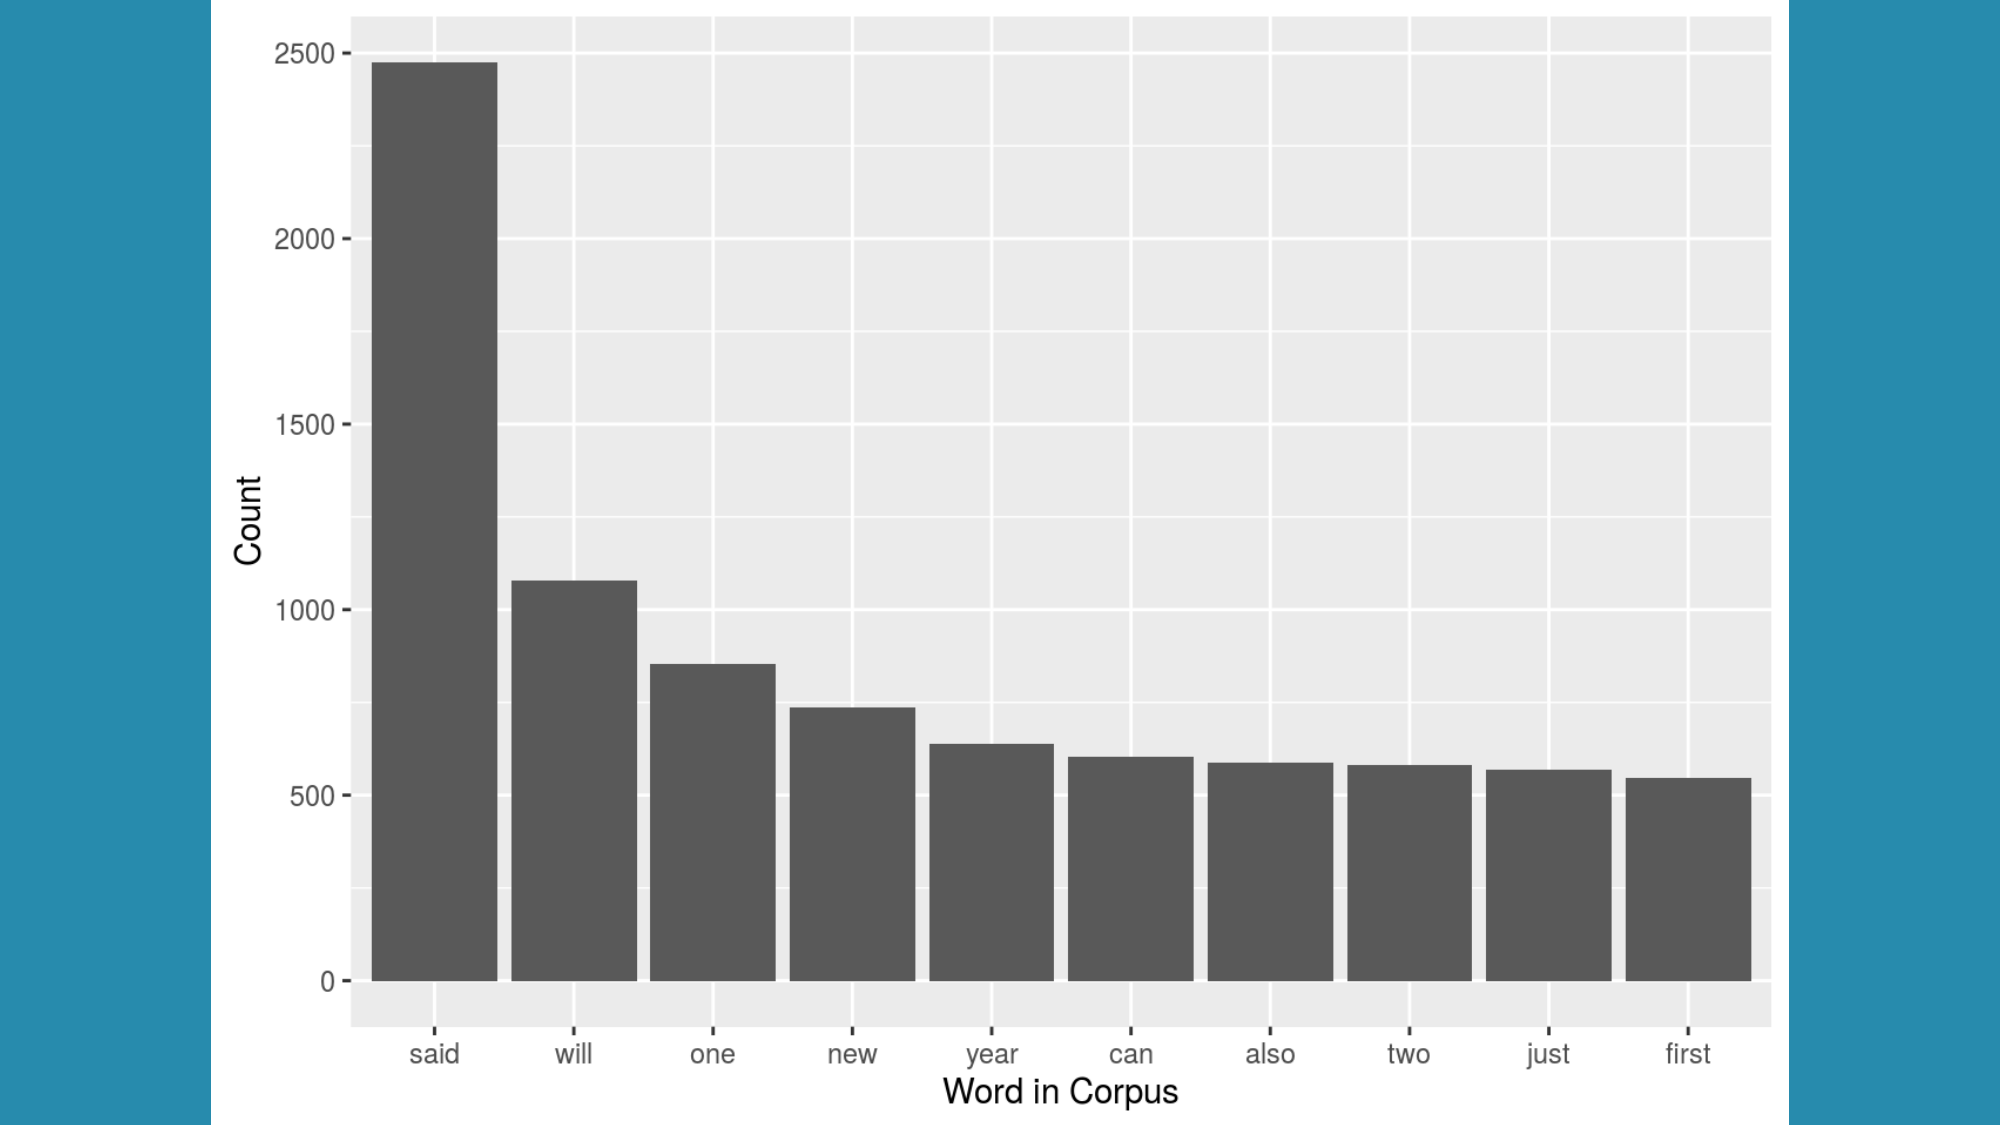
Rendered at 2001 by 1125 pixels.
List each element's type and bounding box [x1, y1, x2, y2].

picture [211, 0, 1789, 1125]
